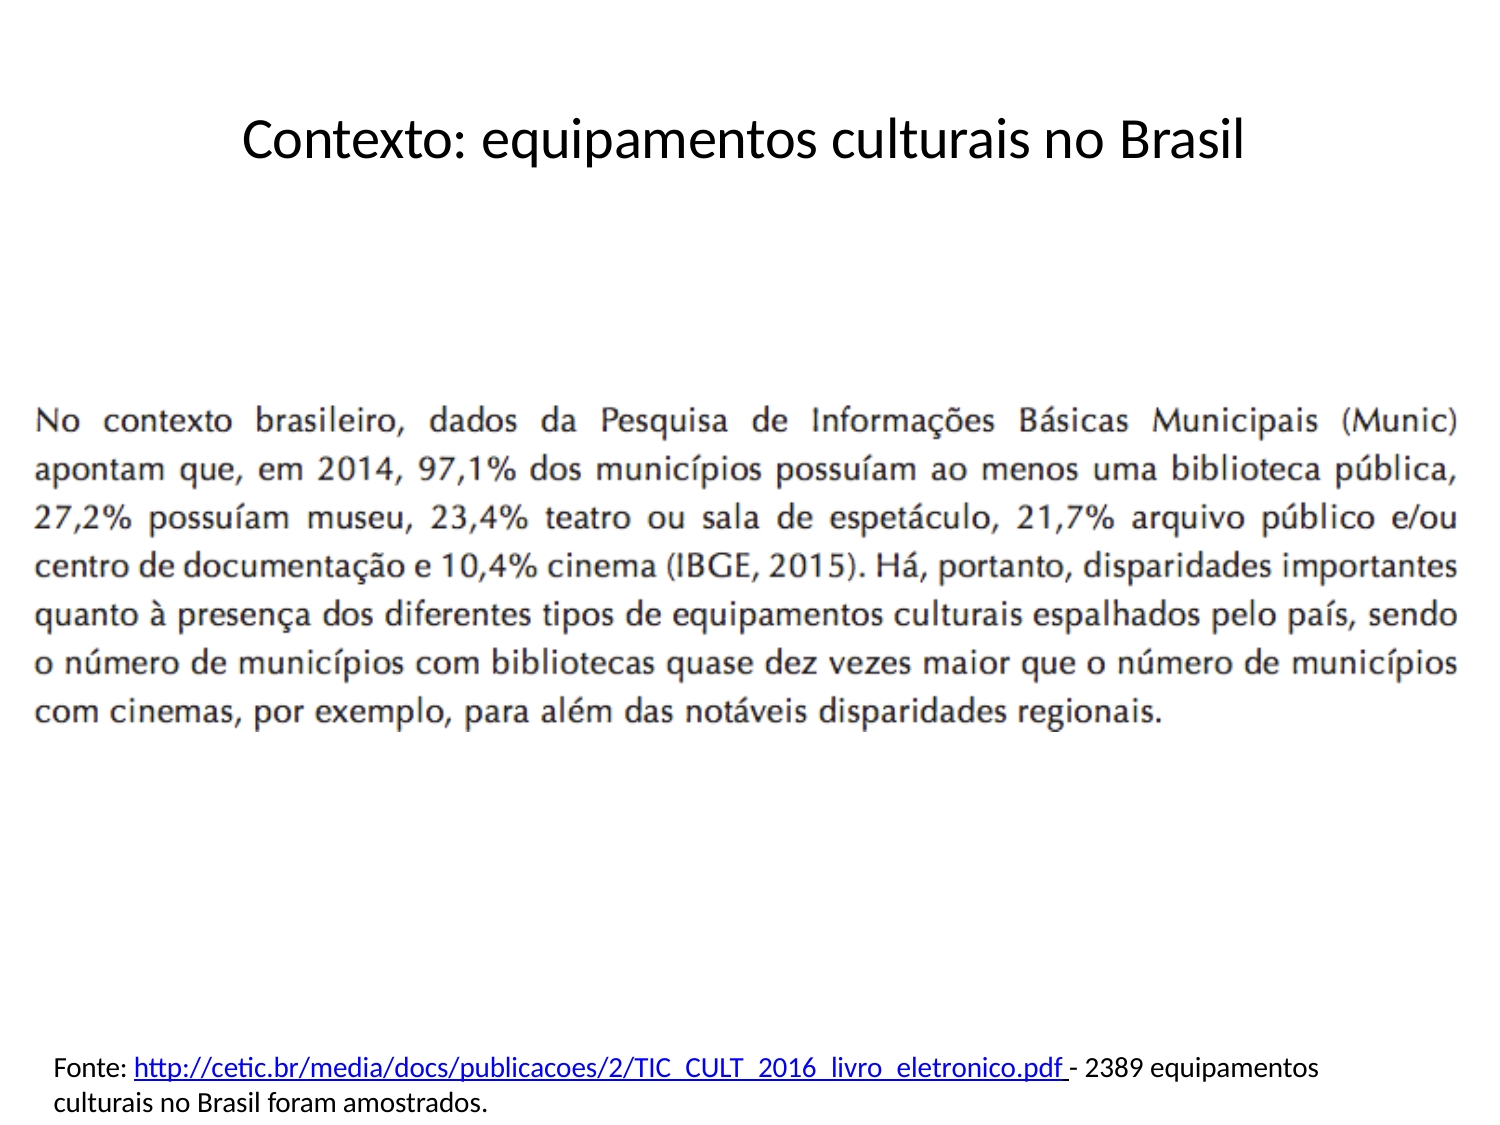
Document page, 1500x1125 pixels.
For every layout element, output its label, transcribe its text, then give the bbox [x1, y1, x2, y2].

title Contexto: equipamentos culturais no Brasil [240, 98, 1260, 289]
text_box Fonte: http://cetic.br/media/docs/publicacoes/2/TIC_CULT_2016_livro_eletronico.pdf - 2389 equipamentos culturais no Brasil foram amostrados. [51, 1046, 1336, 1119]
text_box [33, 404, 1458, 732]
